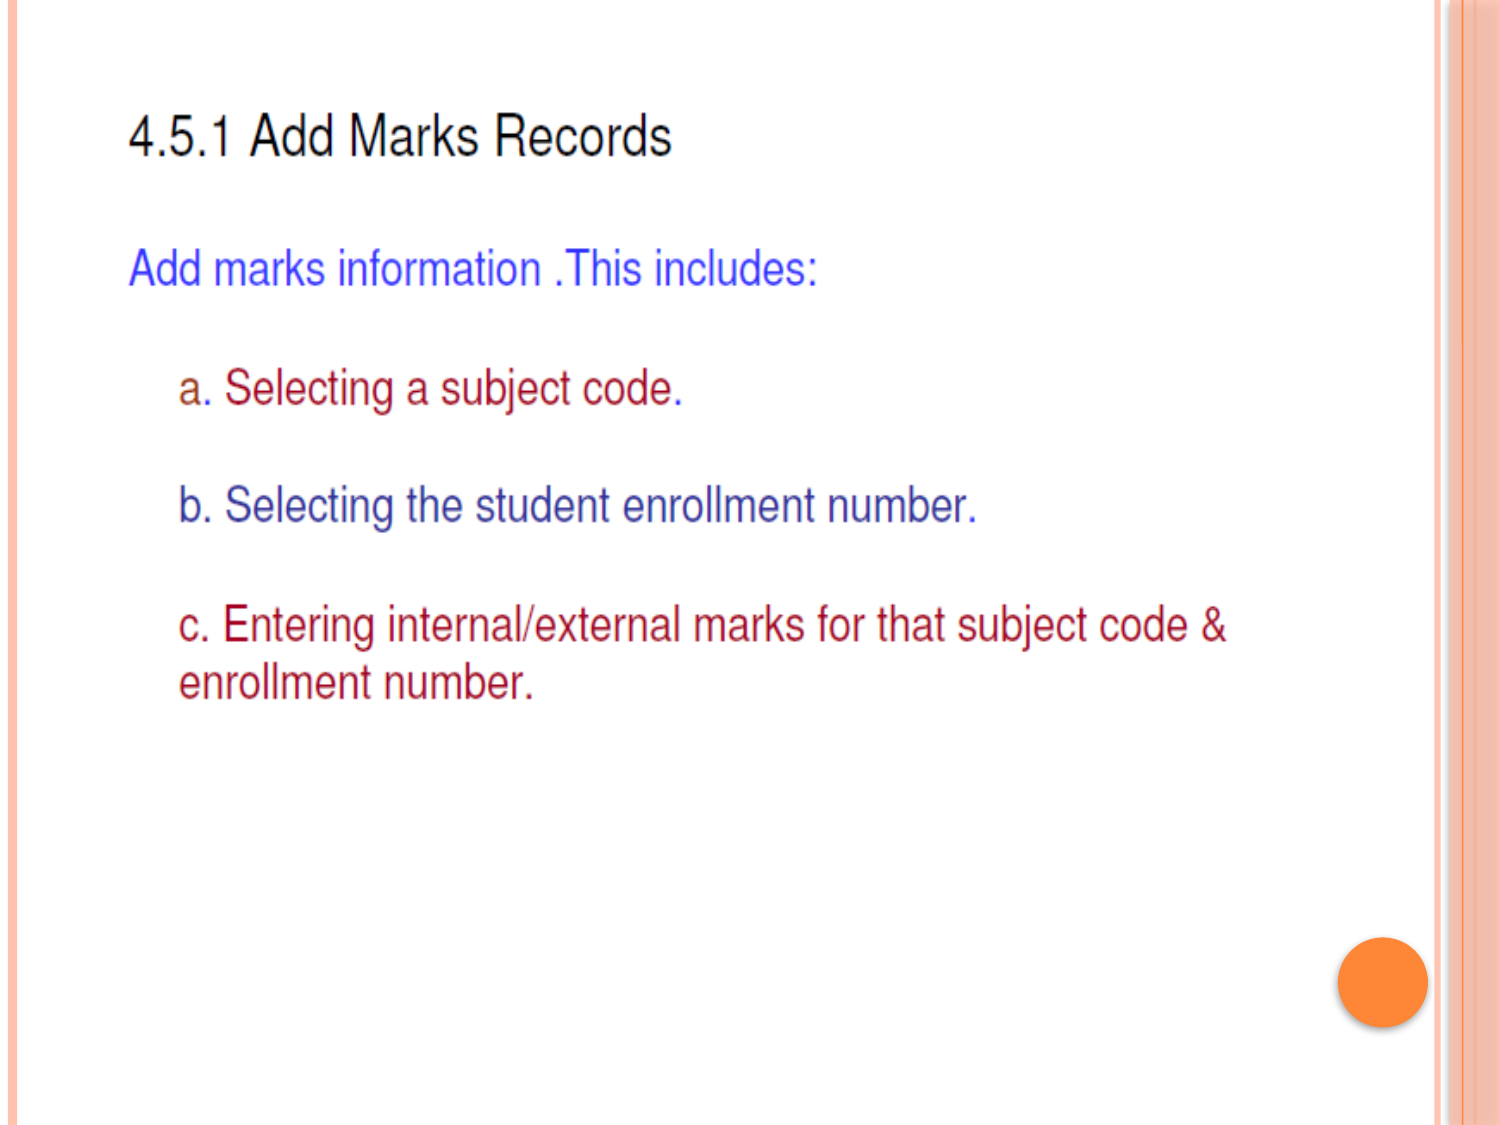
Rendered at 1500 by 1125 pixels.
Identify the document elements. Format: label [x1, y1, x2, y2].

picture [74, 61, 1311, 830]
